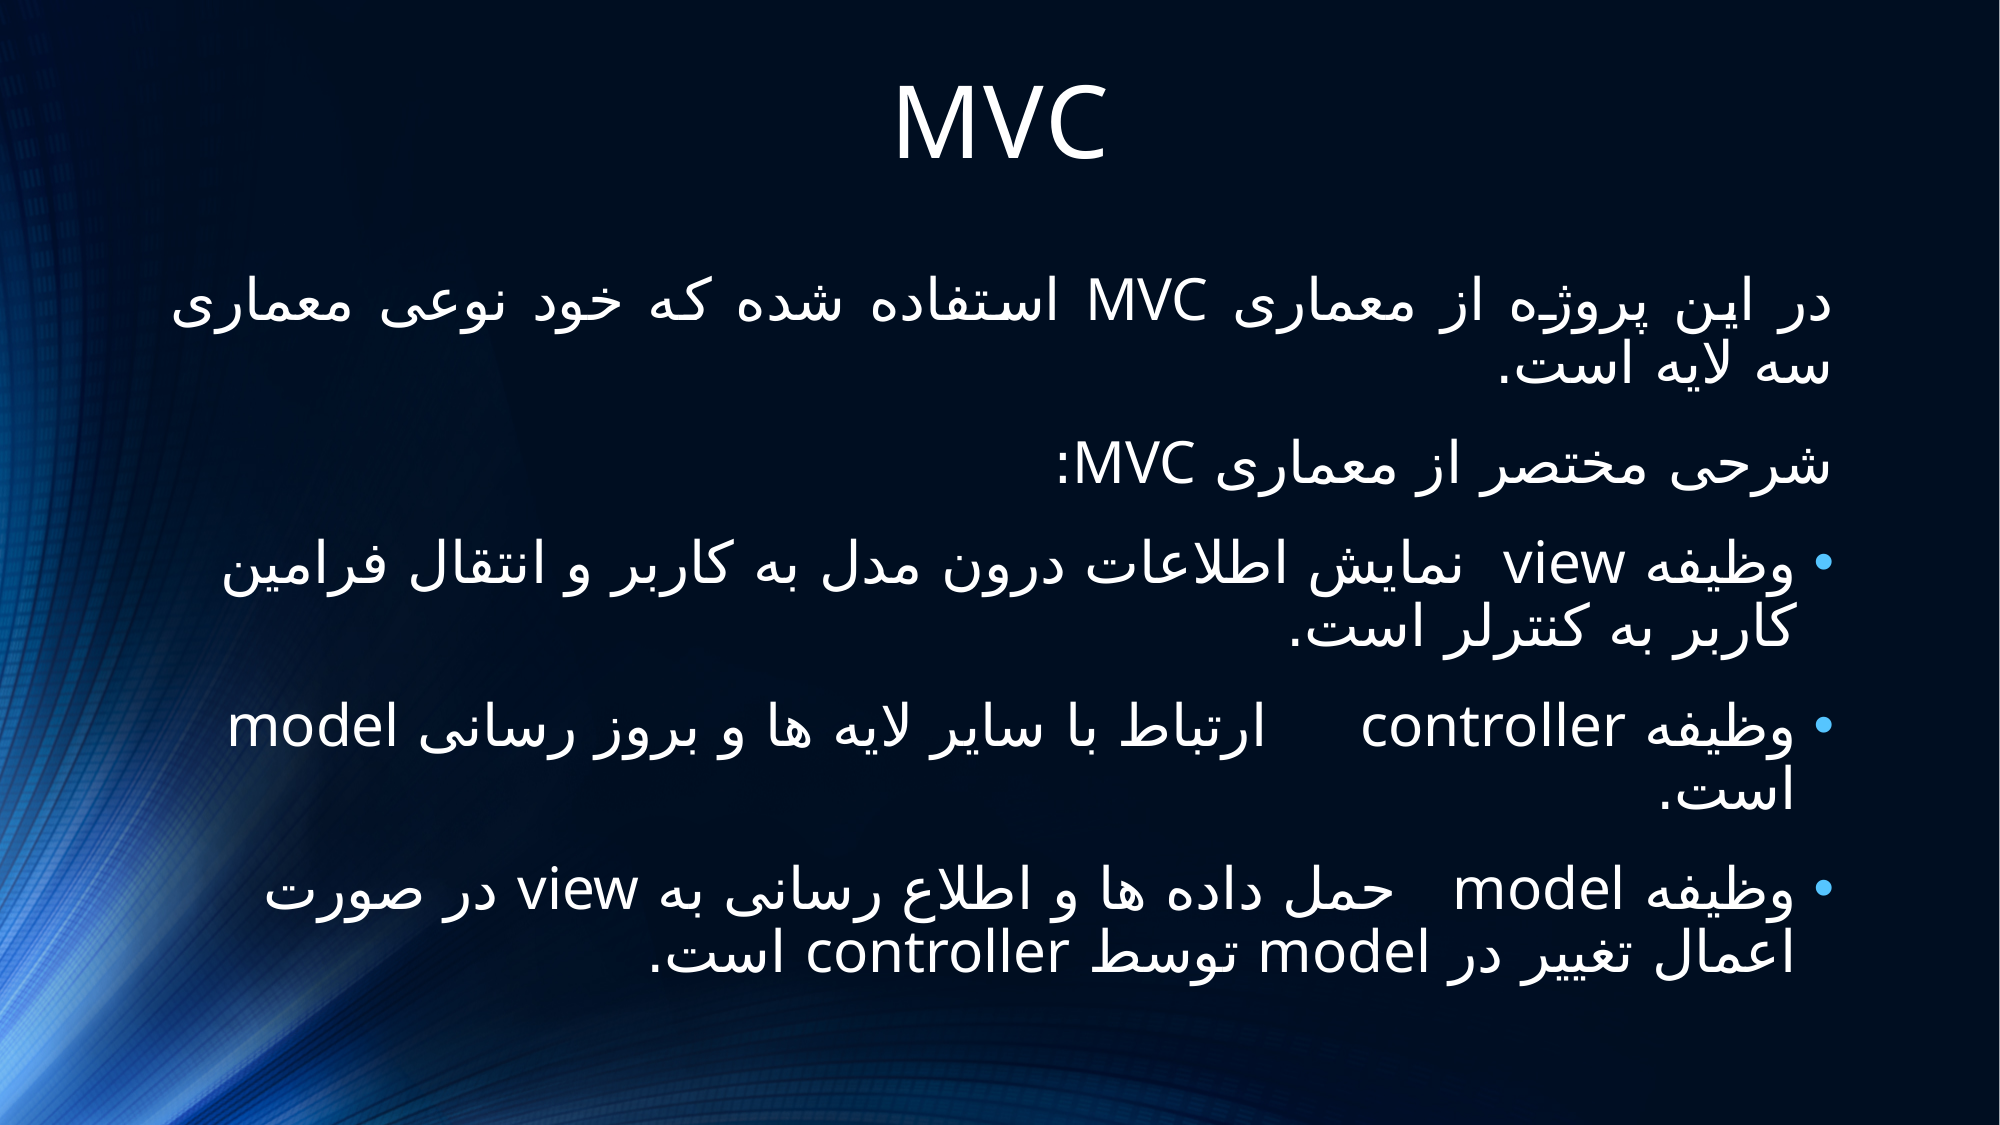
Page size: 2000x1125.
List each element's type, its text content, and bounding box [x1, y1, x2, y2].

picture [0, 0, 2000, 1125]
list در این پروژه از معماری MVC استفاده شده که خود نوعی معماری سه لایه است. شرحی مختصر از معماری MVC: وظیفه view نمایش اطلاعات درون مدل به کاربر و انتقال فرامین کاربر به کنترلر است. وظیفه controller ارتباط با سایر لایه ها و بروز رسانی model است. وظیفه model حمل داده ها و اطلاع رسانی به view در صورت اعمال تغییر در model توسط controller است. [150, 262, 1849, 1025]
title MVC [249, 62, 1750, 188]
